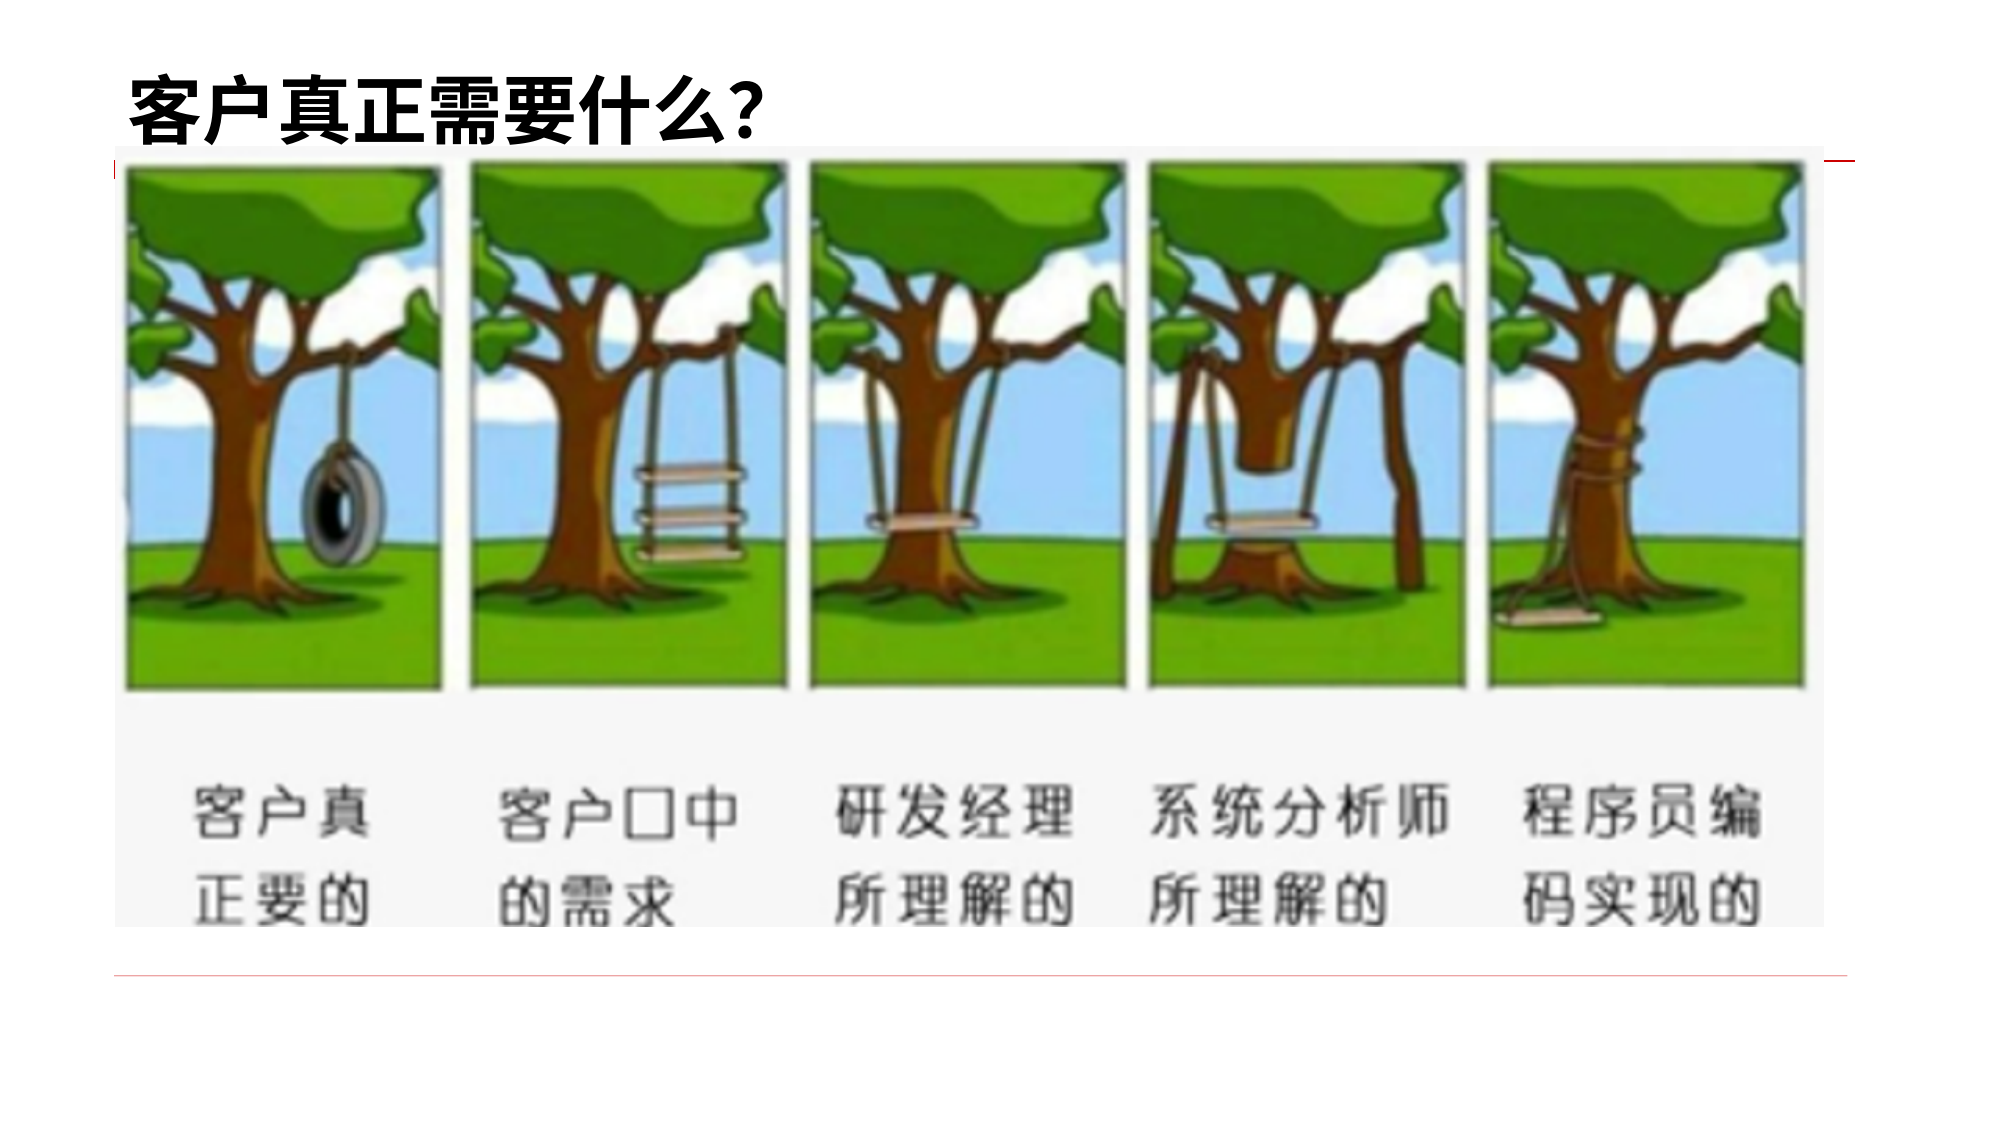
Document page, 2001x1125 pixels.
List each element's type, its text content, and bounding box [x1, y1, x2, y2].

title 客户真正需要什么？ [112, 42, 1863, 161]
picture [115, 146, 1824, 927]
